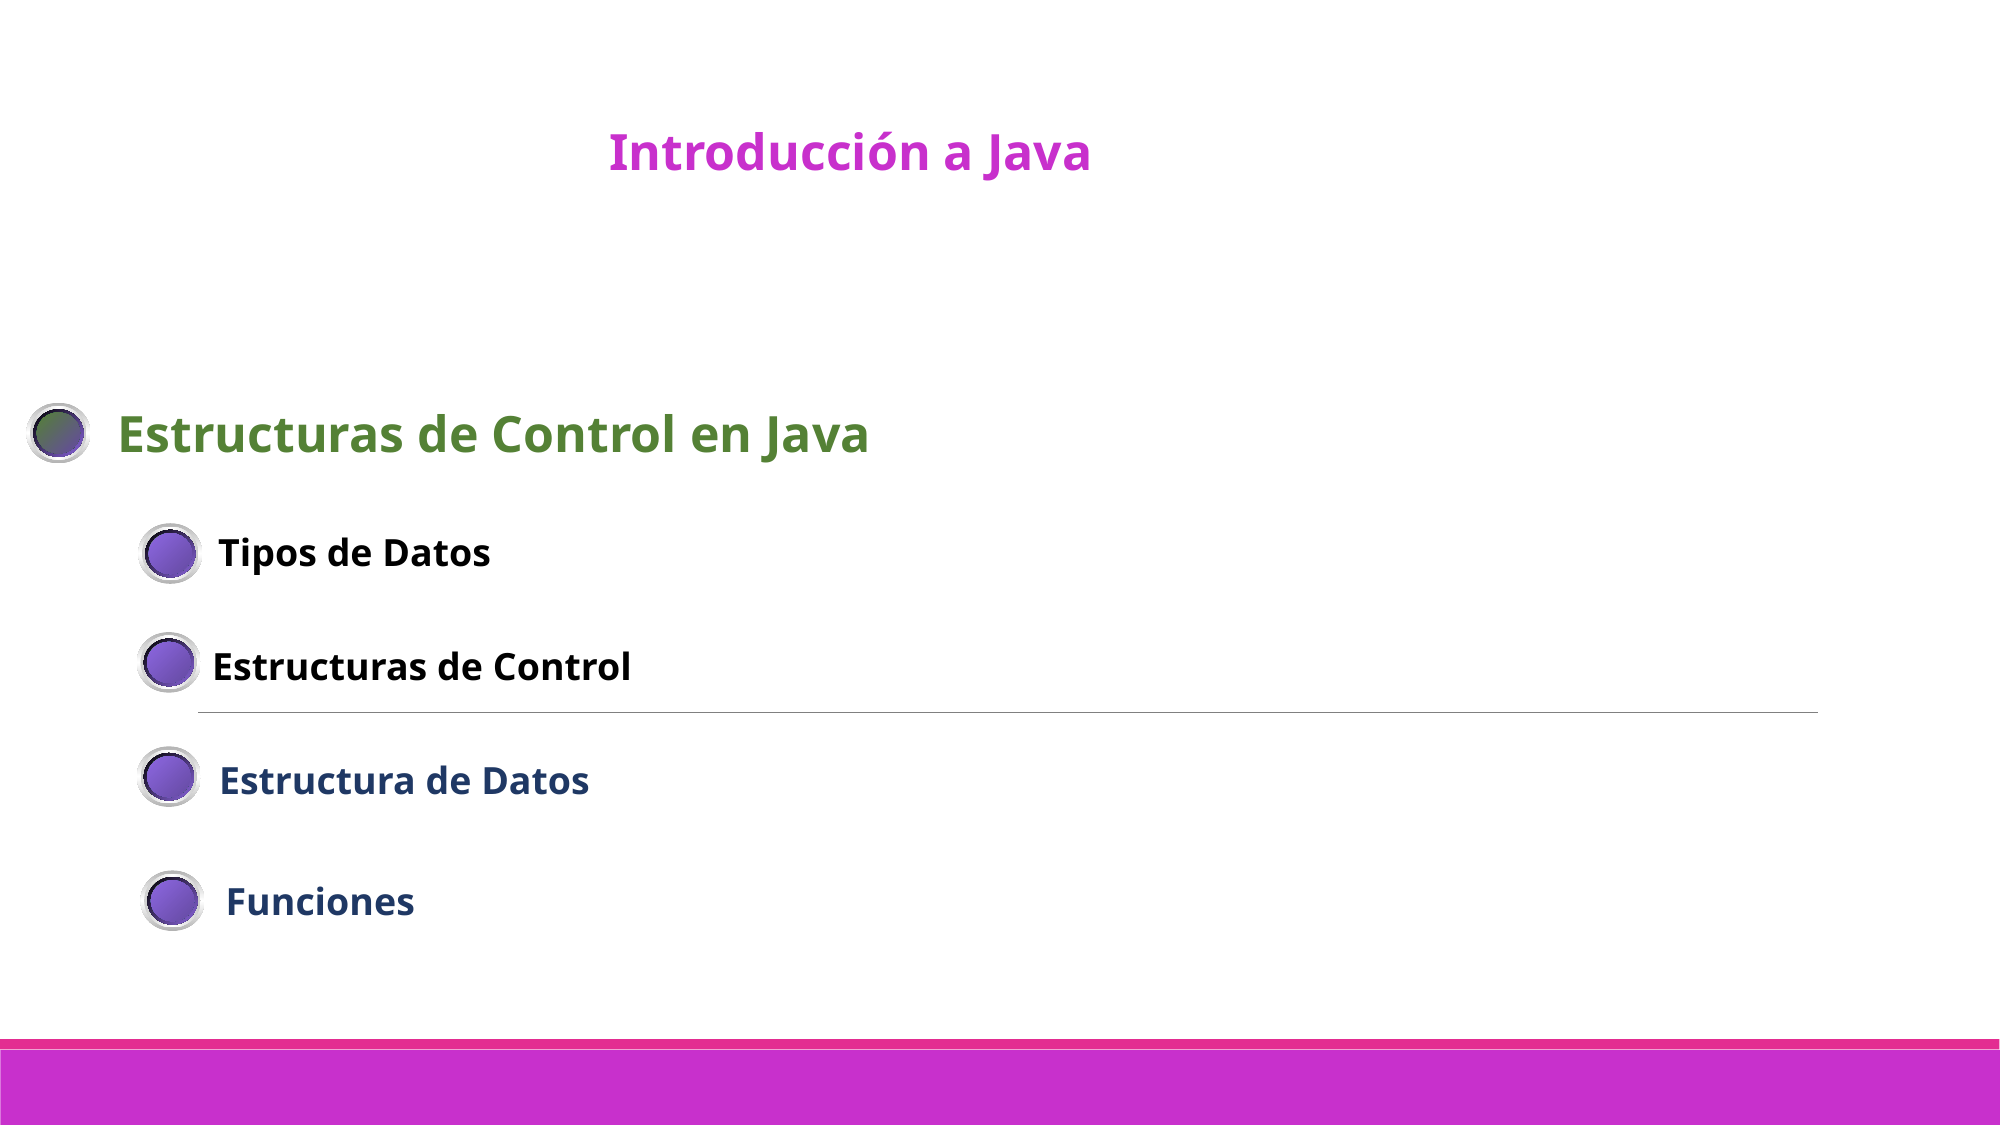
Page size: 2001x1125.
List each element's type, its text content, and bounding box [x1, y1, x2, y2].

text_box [136, 631, 202, 694]
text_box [25, 402, 91, 464]
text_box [137, 522, 203, 585]
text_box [136, 745, 202, 808]
text_box Tipos de Datos [208, 521, 1532, 582]
text_box Estructuras de Control en Java [102, 395, 1512, 471]
text_box Funciones [212, 870, 1559, 931]
text_box Introducción a Java [594, 112, 1694, 188]
text_box Estructuras de Control [210, 635, 1545, 696]
text_box Estructura de Datos [210, 749, 1552, 810]
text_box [139, 869, 205, 932]
